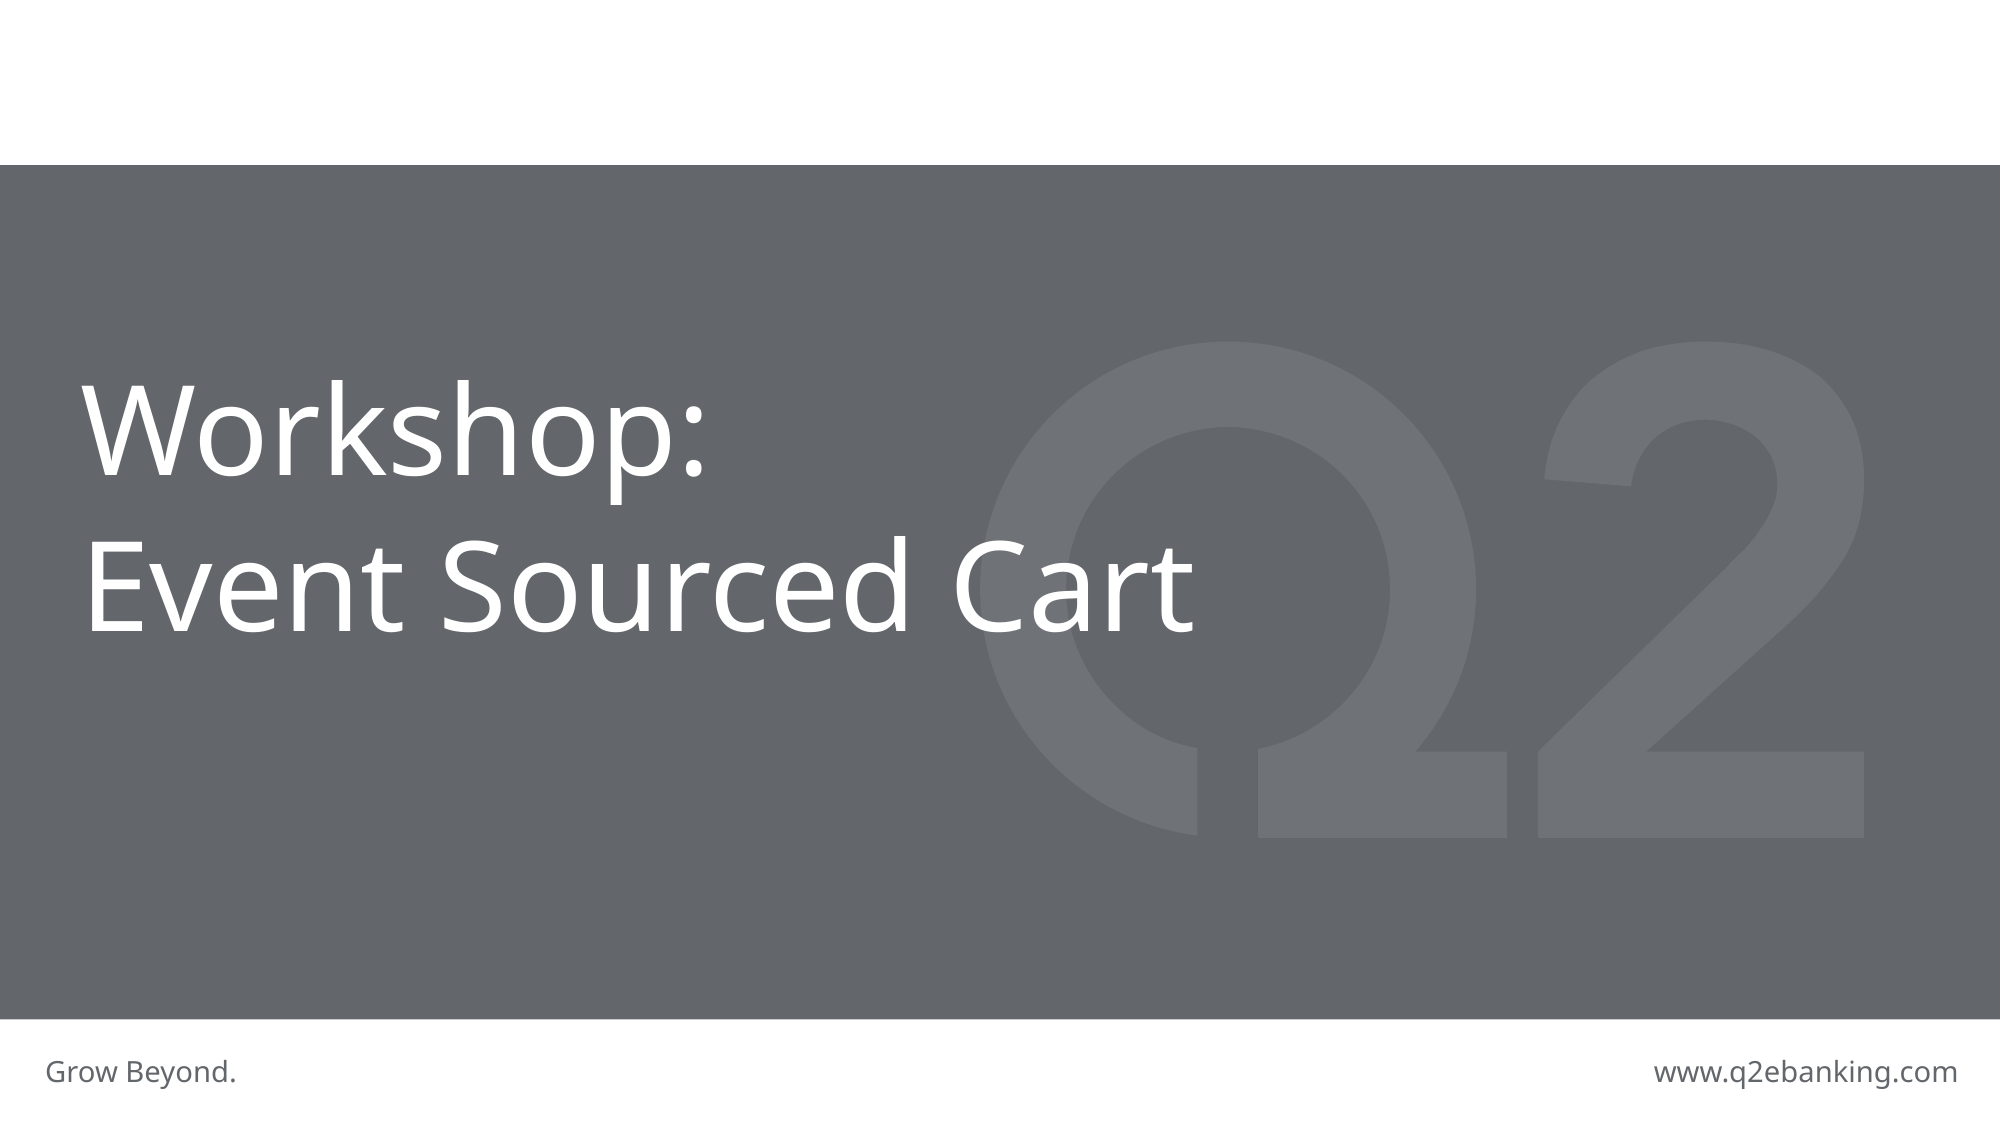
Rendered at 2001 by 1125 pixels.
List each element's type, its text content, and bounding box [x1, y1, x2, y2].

subtitle Workshop: Event Sourced Cart [65, 263, 1557, 764]
